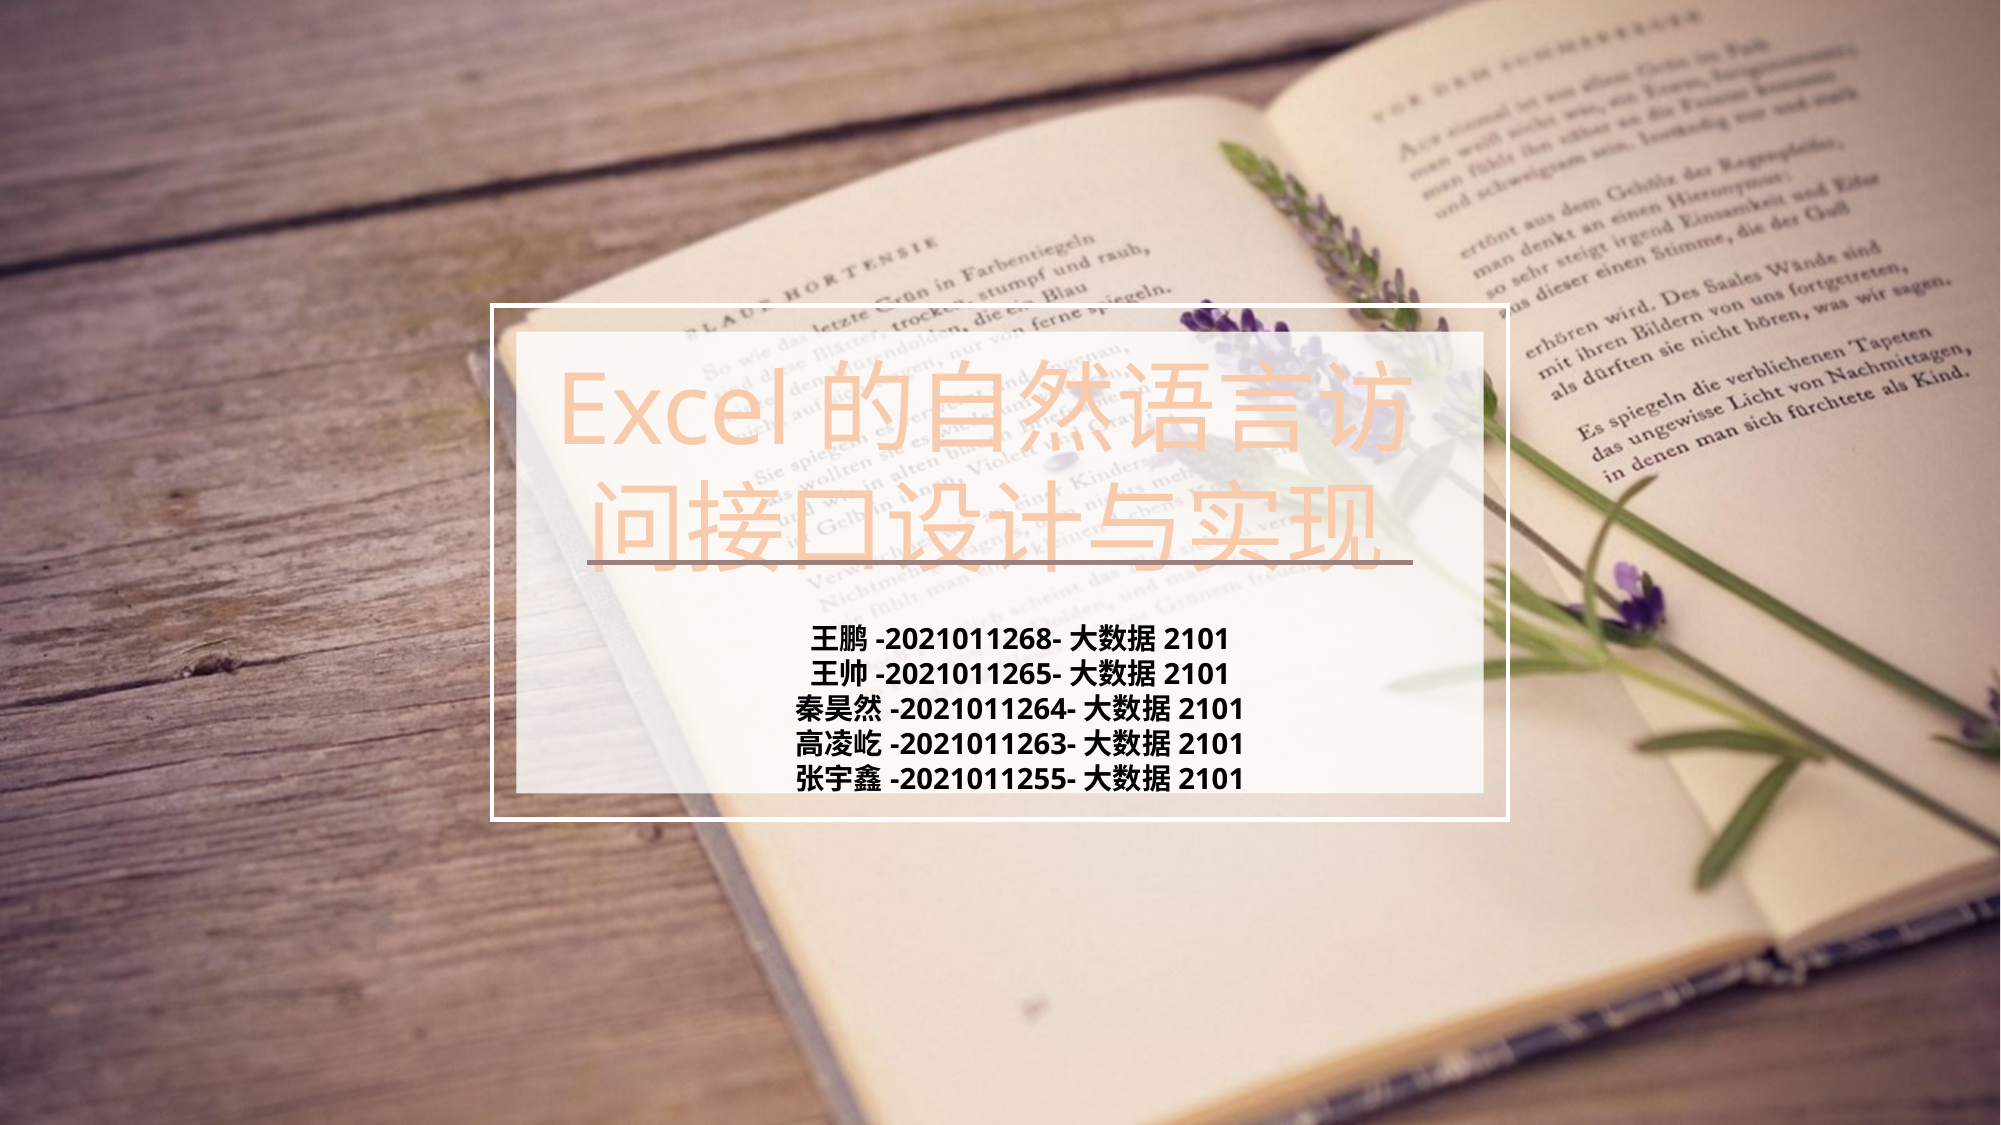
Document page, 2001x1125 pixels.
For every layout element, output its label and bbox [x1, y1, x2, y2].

text_box [491, 304, 1509, 820]
picture [0, 0, 2001, 1125]
